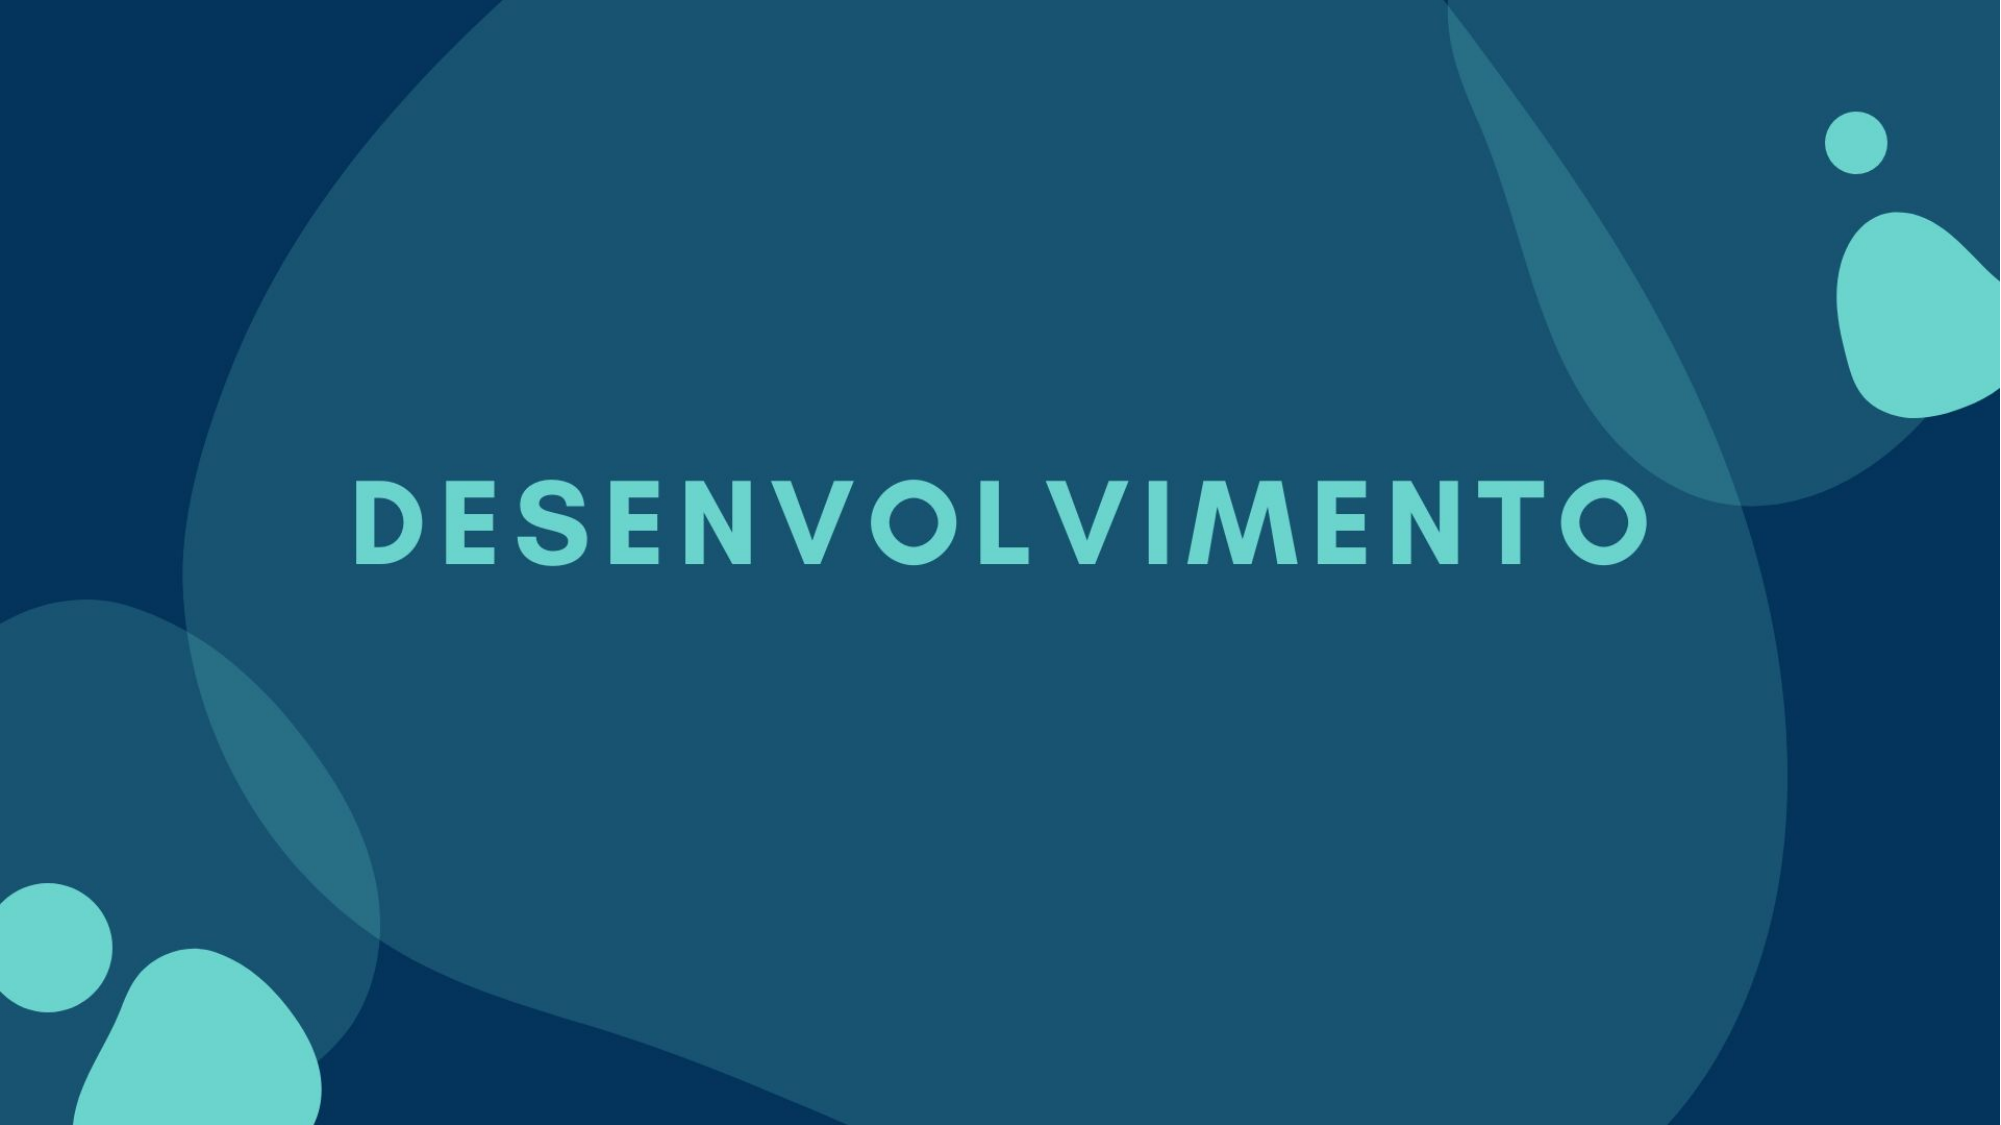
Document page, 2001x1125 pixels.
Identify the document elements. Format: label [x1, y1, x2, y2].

list [0, 0, 2000, 1125]
